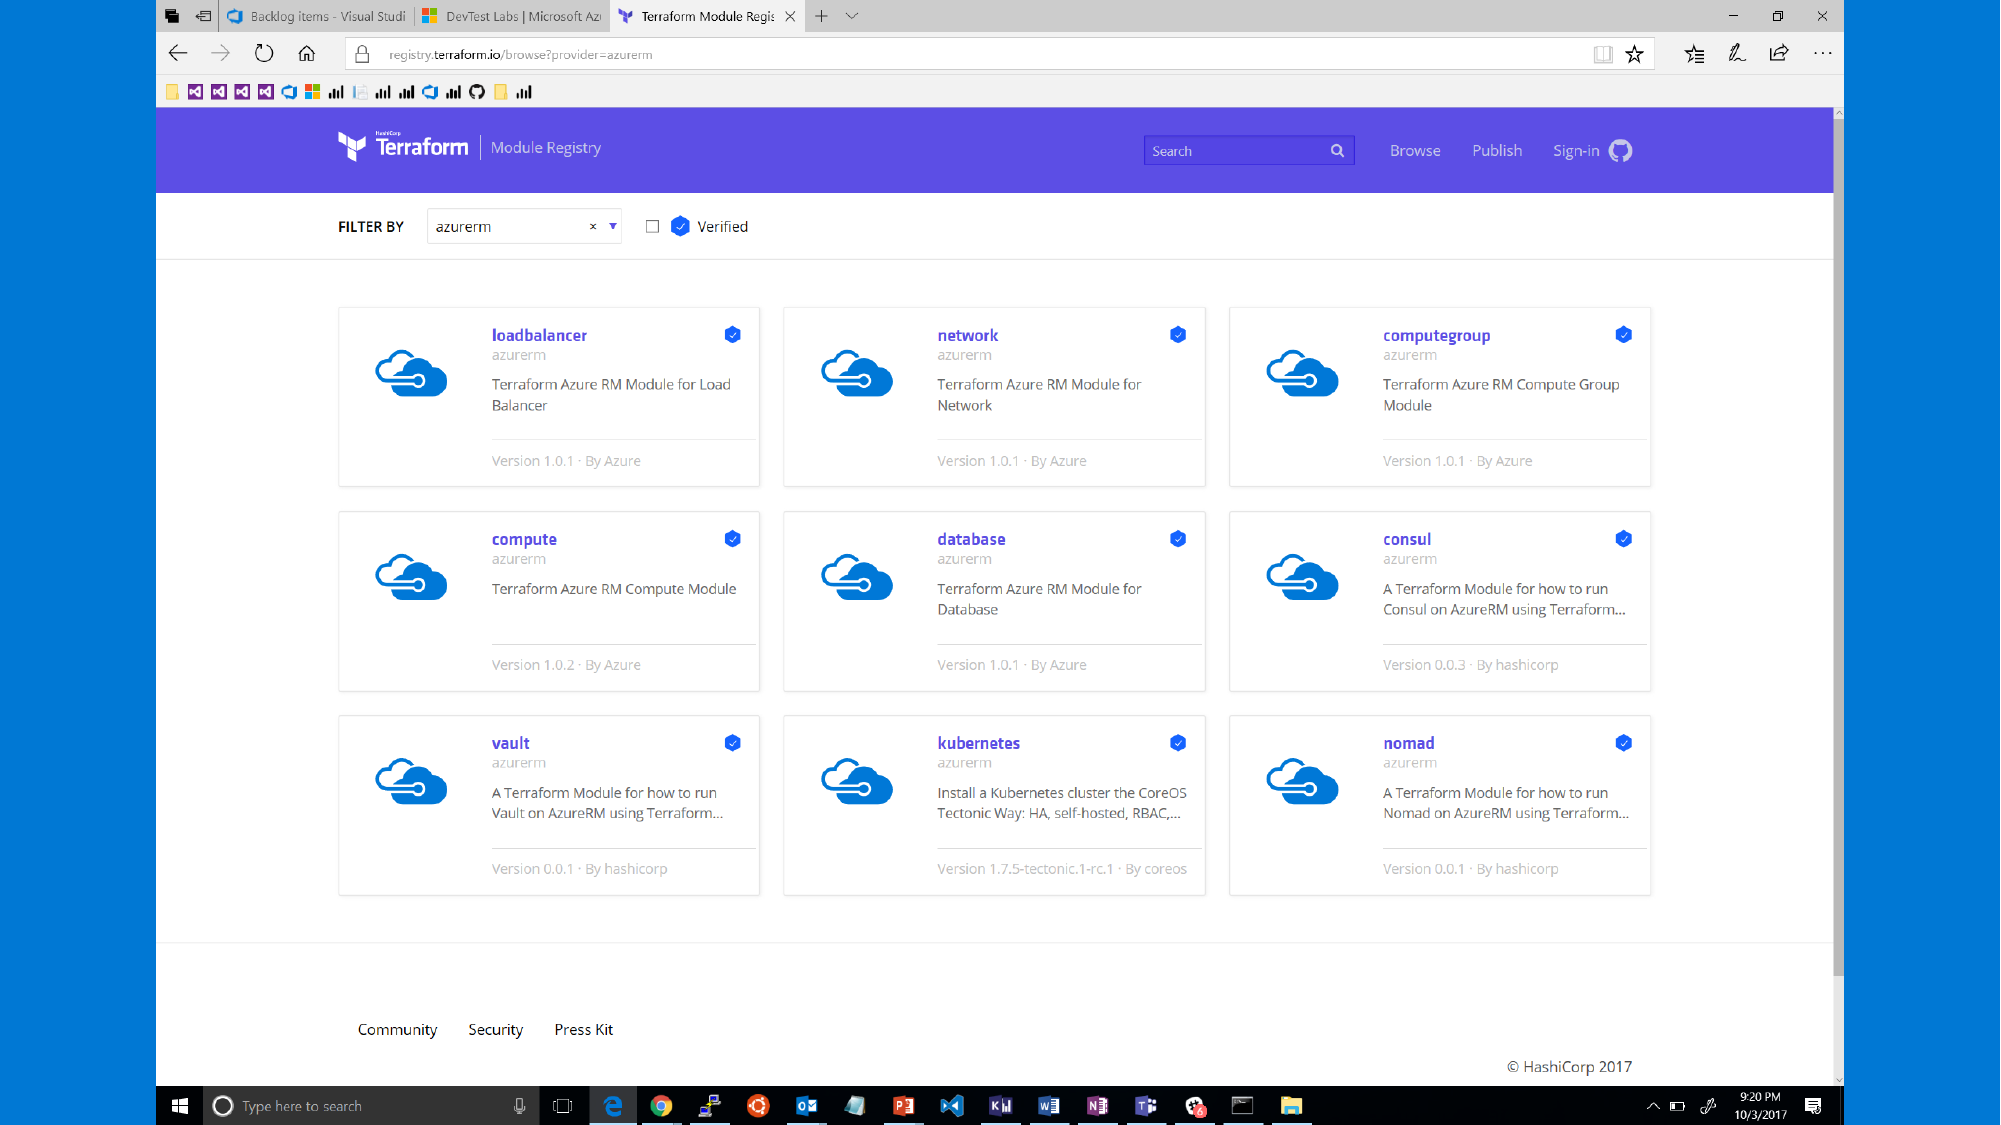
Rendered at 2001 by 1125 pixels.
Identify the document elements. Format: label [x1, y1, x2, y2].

picture [156, 0, 1844, 1125]
